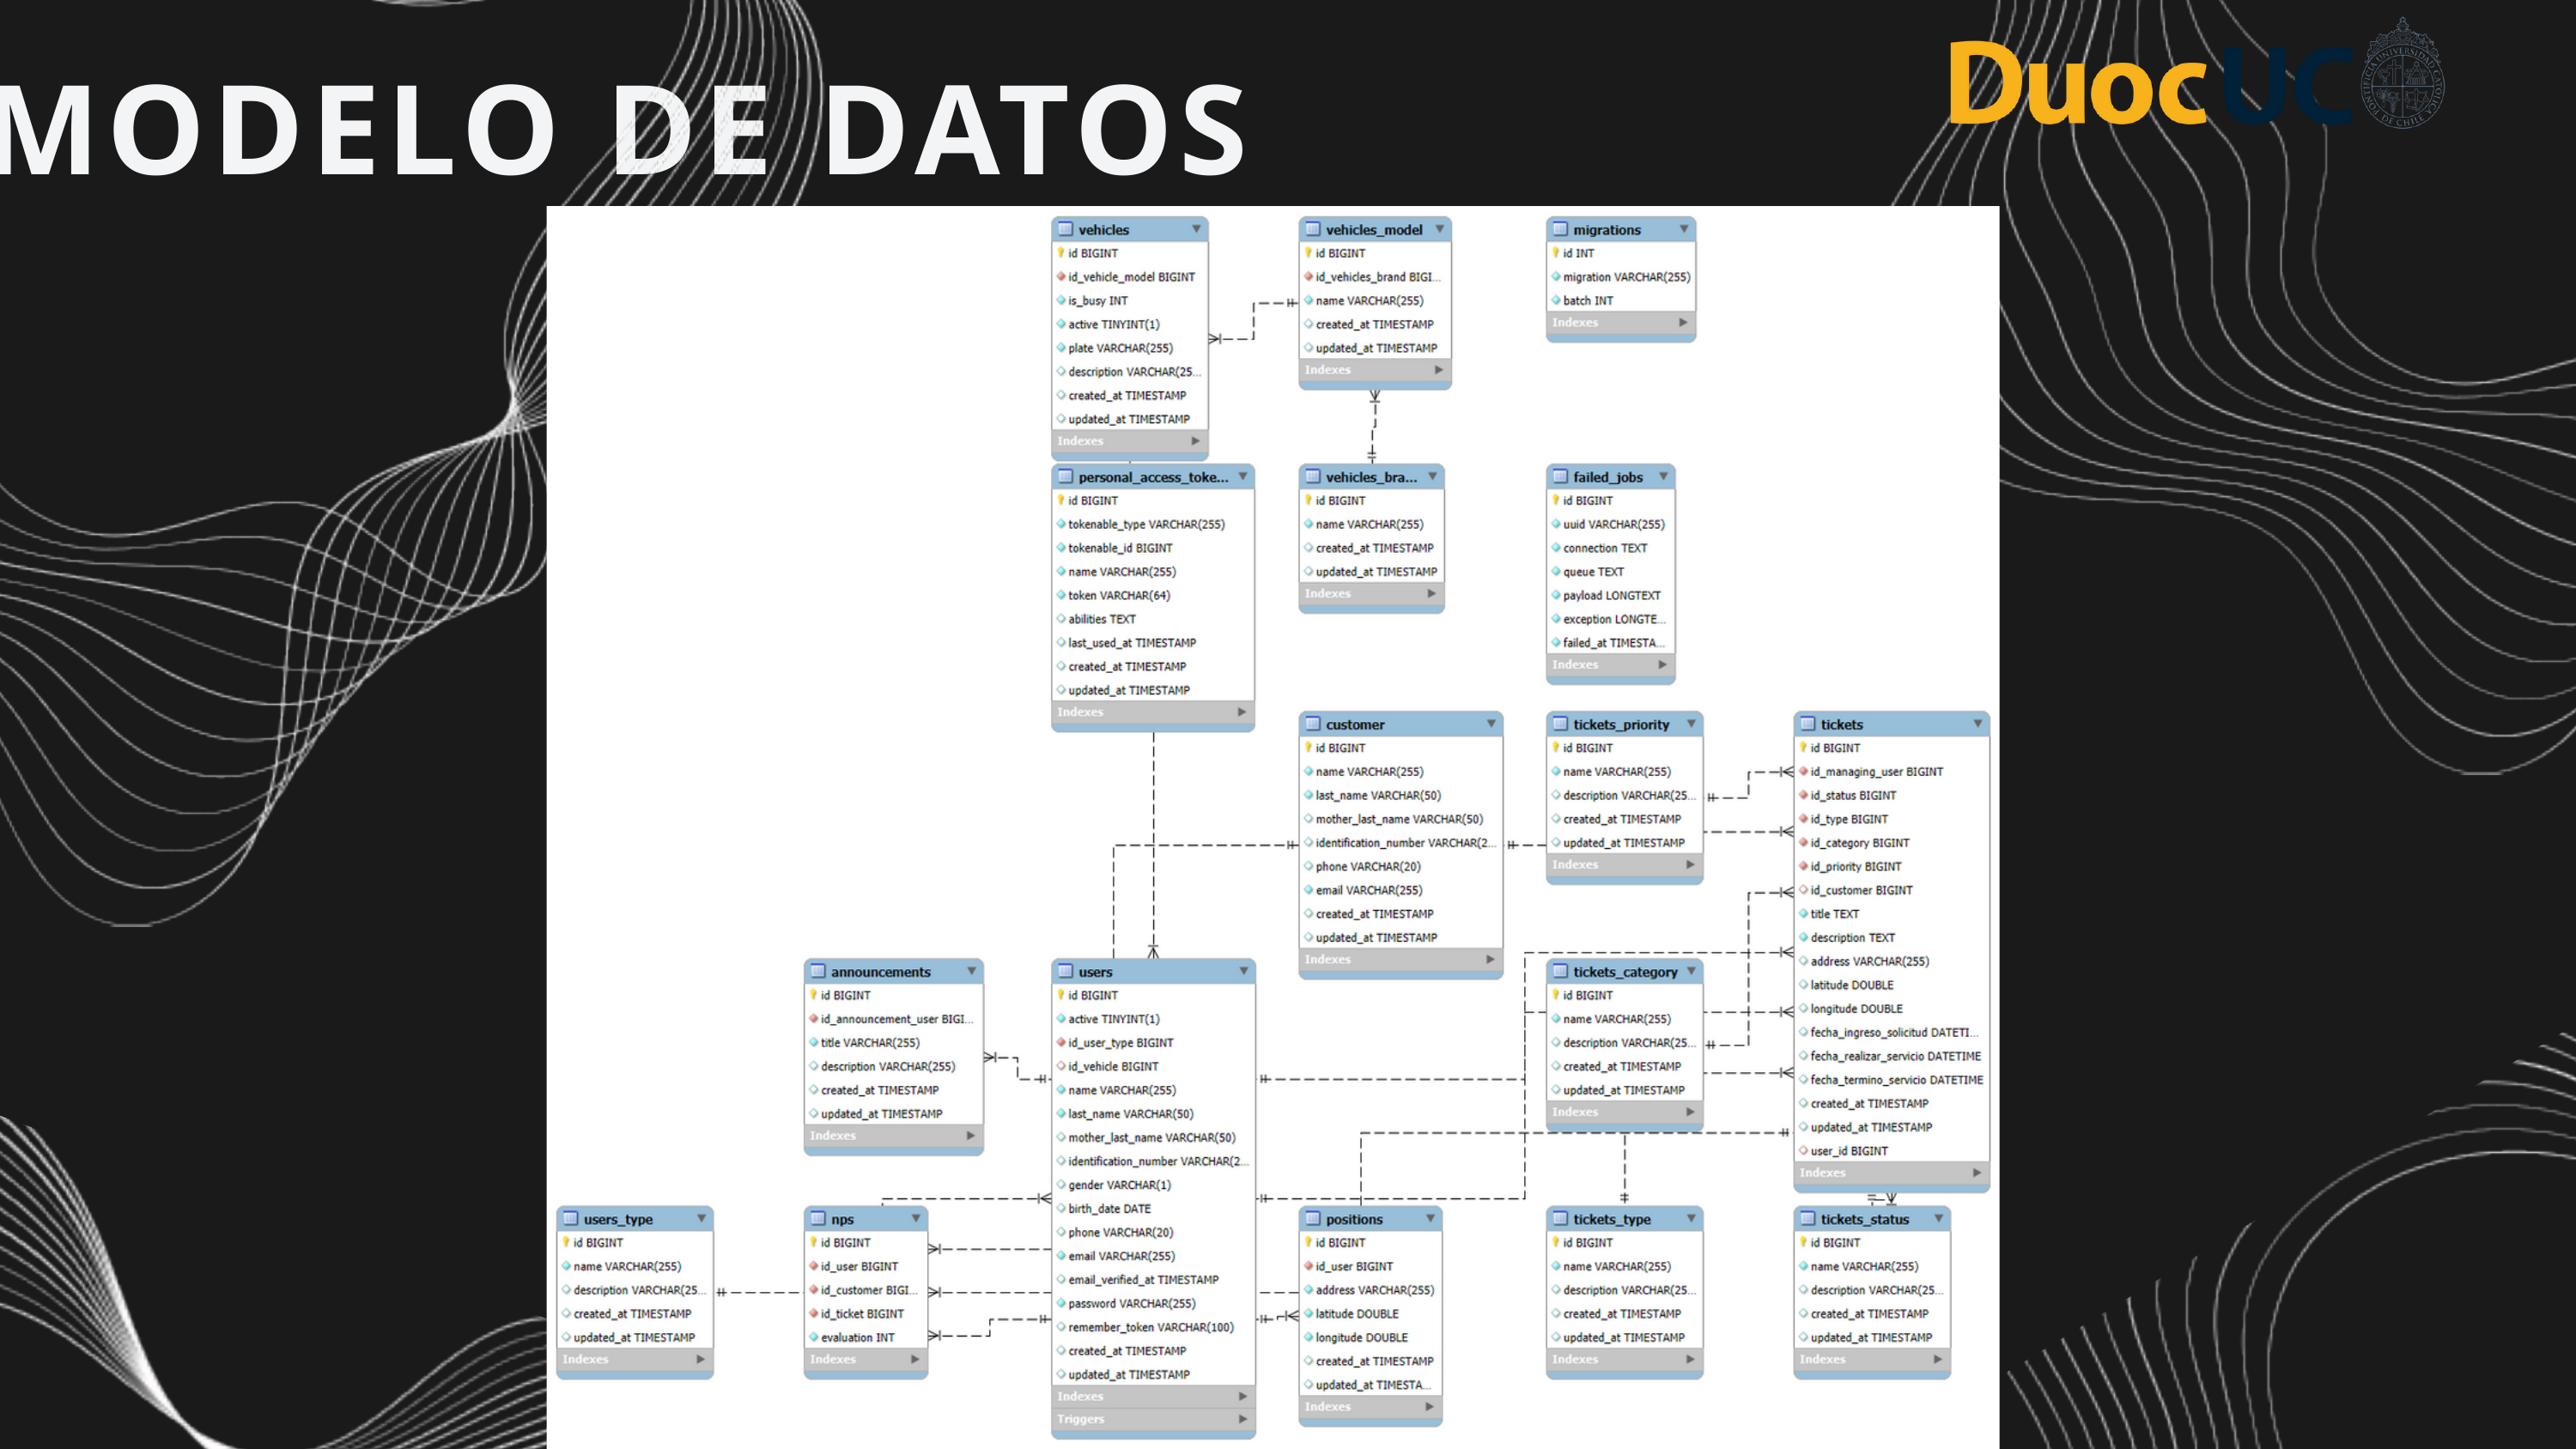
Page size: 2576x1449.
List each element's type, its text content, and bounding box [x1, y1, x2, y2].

text_box [2000, 1023, 2576, 1449]
text_box [1943, 9, 2451, 136]
text_box [1861, 0, 2576, 775]
text_box [546, 206, 2000, 1449]
text_box [0, 0, 826, 927]
text_box [0, 1115, 546, 1449]
text_box MODELO DE DATOS [826, 27, 1431, 200]
